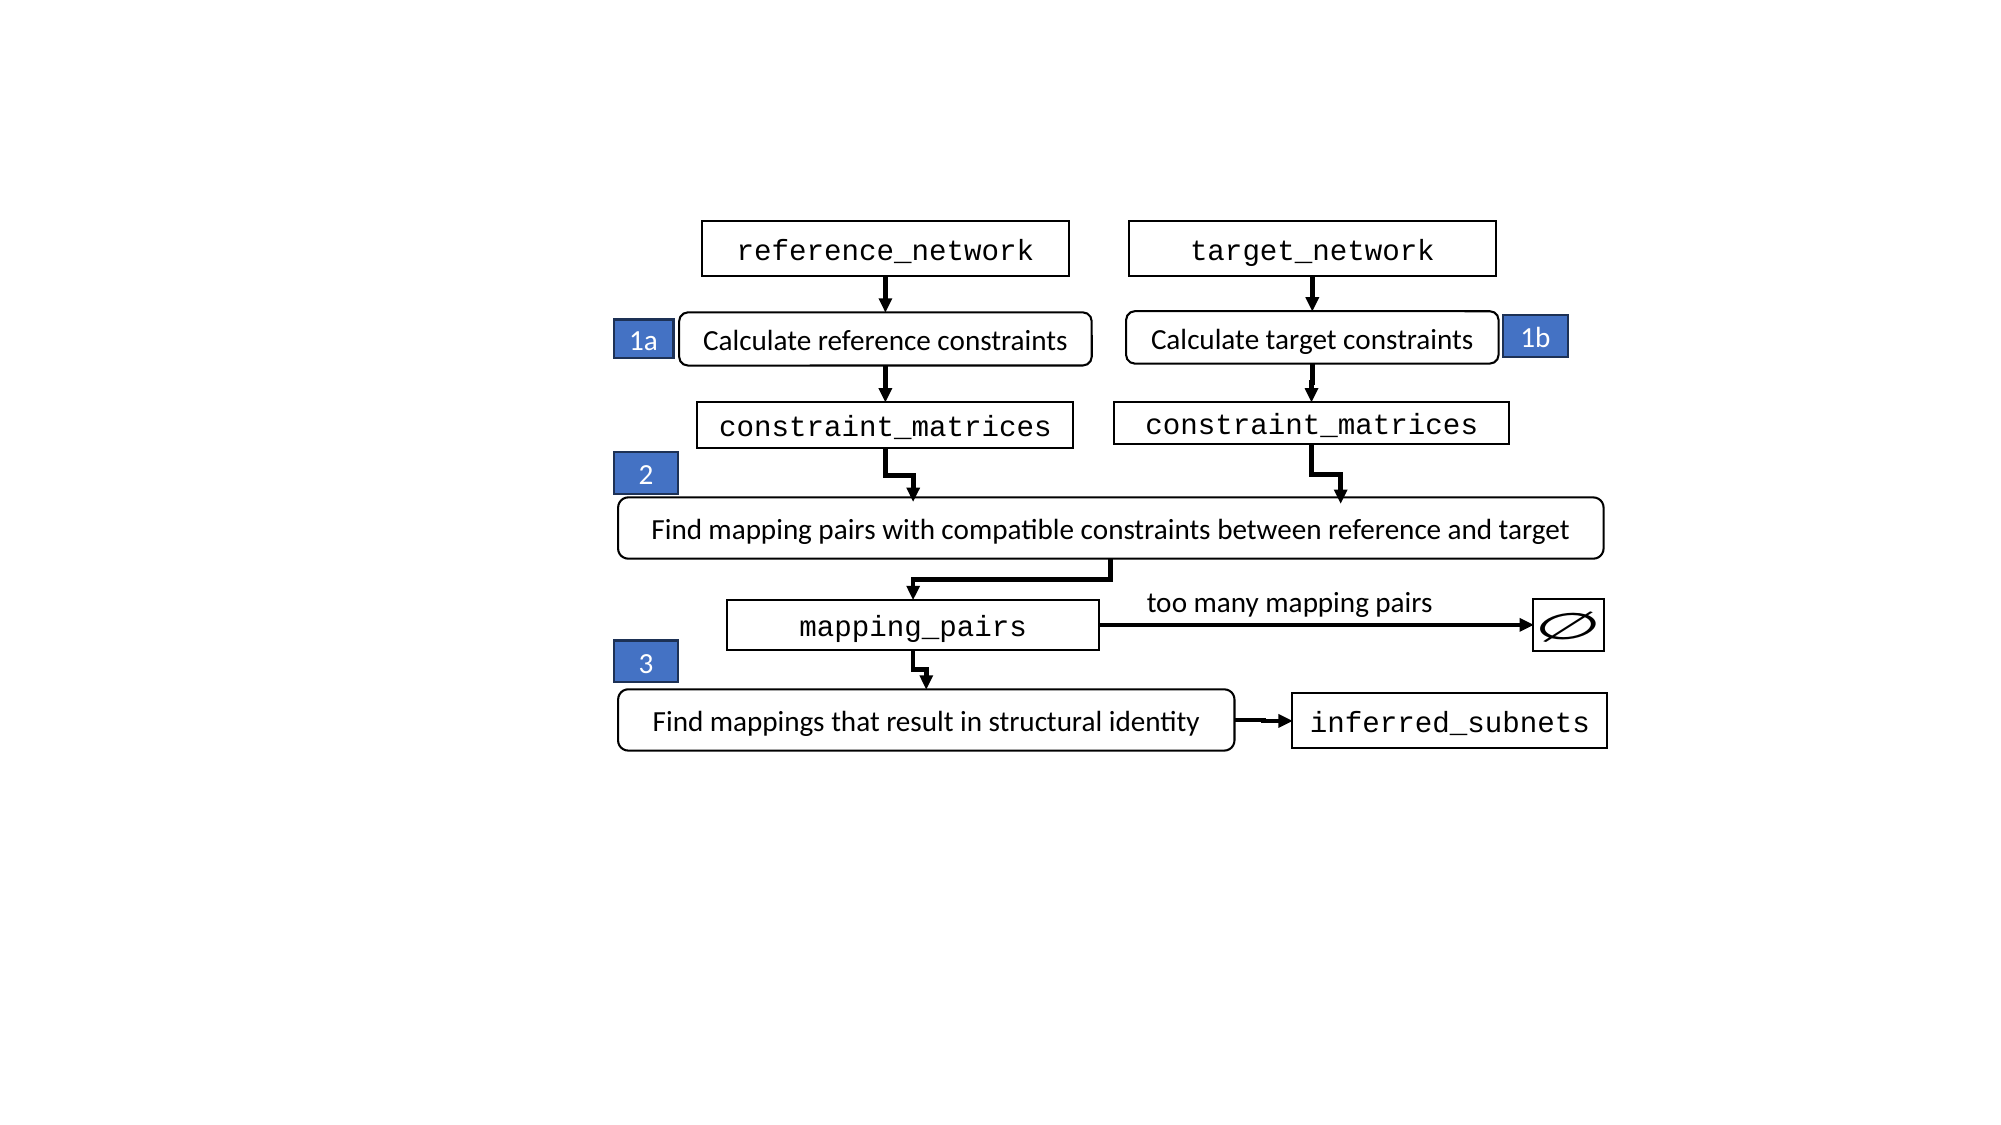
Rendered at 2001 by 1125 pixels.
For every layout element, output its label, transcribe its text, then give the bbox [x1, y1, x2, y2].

text_box mapping_pairs [1033, 599, 1100, 651]
text_box 1a [613, 318, 675, 359]
text_box mapping_pairs [726, 599, 991, 651]
text_box 3 [613, 639, 679, 683]
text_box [1296, 459, 1356, 489]
text_box 2 [613, 451, 679, 495]
text_box reference_network [701, 220, 1070, 277]
text_box Find mapping pairs with compatible constraints between reference and target [617, 496, 991, 560]
text_box target_network [1128, 220, 1497, 277]
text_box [872, 461, 926, 489]
text_box constraint_matrices [1113, 401, 1510, 445]
text_box 1b [1502, 314, 1569, 358]
text_box Find mappings that result in structural identity [617, 688, 1236, 752]
text_box constraint_matrices [696, 401, 1074, 449]
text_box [991, 480, 1033, 679]
text_box too many mapping pairs [1132, 575, 1448, 623]
text_box Find mapping pairs with compatible constraints between reference and target [1033, 496, 1605, 560]
text_box inferred_subnets [1291, 692, 1608, 749]
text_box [900, 663, 940, 677]
text_box Calculate reference constraints [678, 311, 1093, 367]
text_box Calculate target constraints [1125, 310, 1500, 365]
